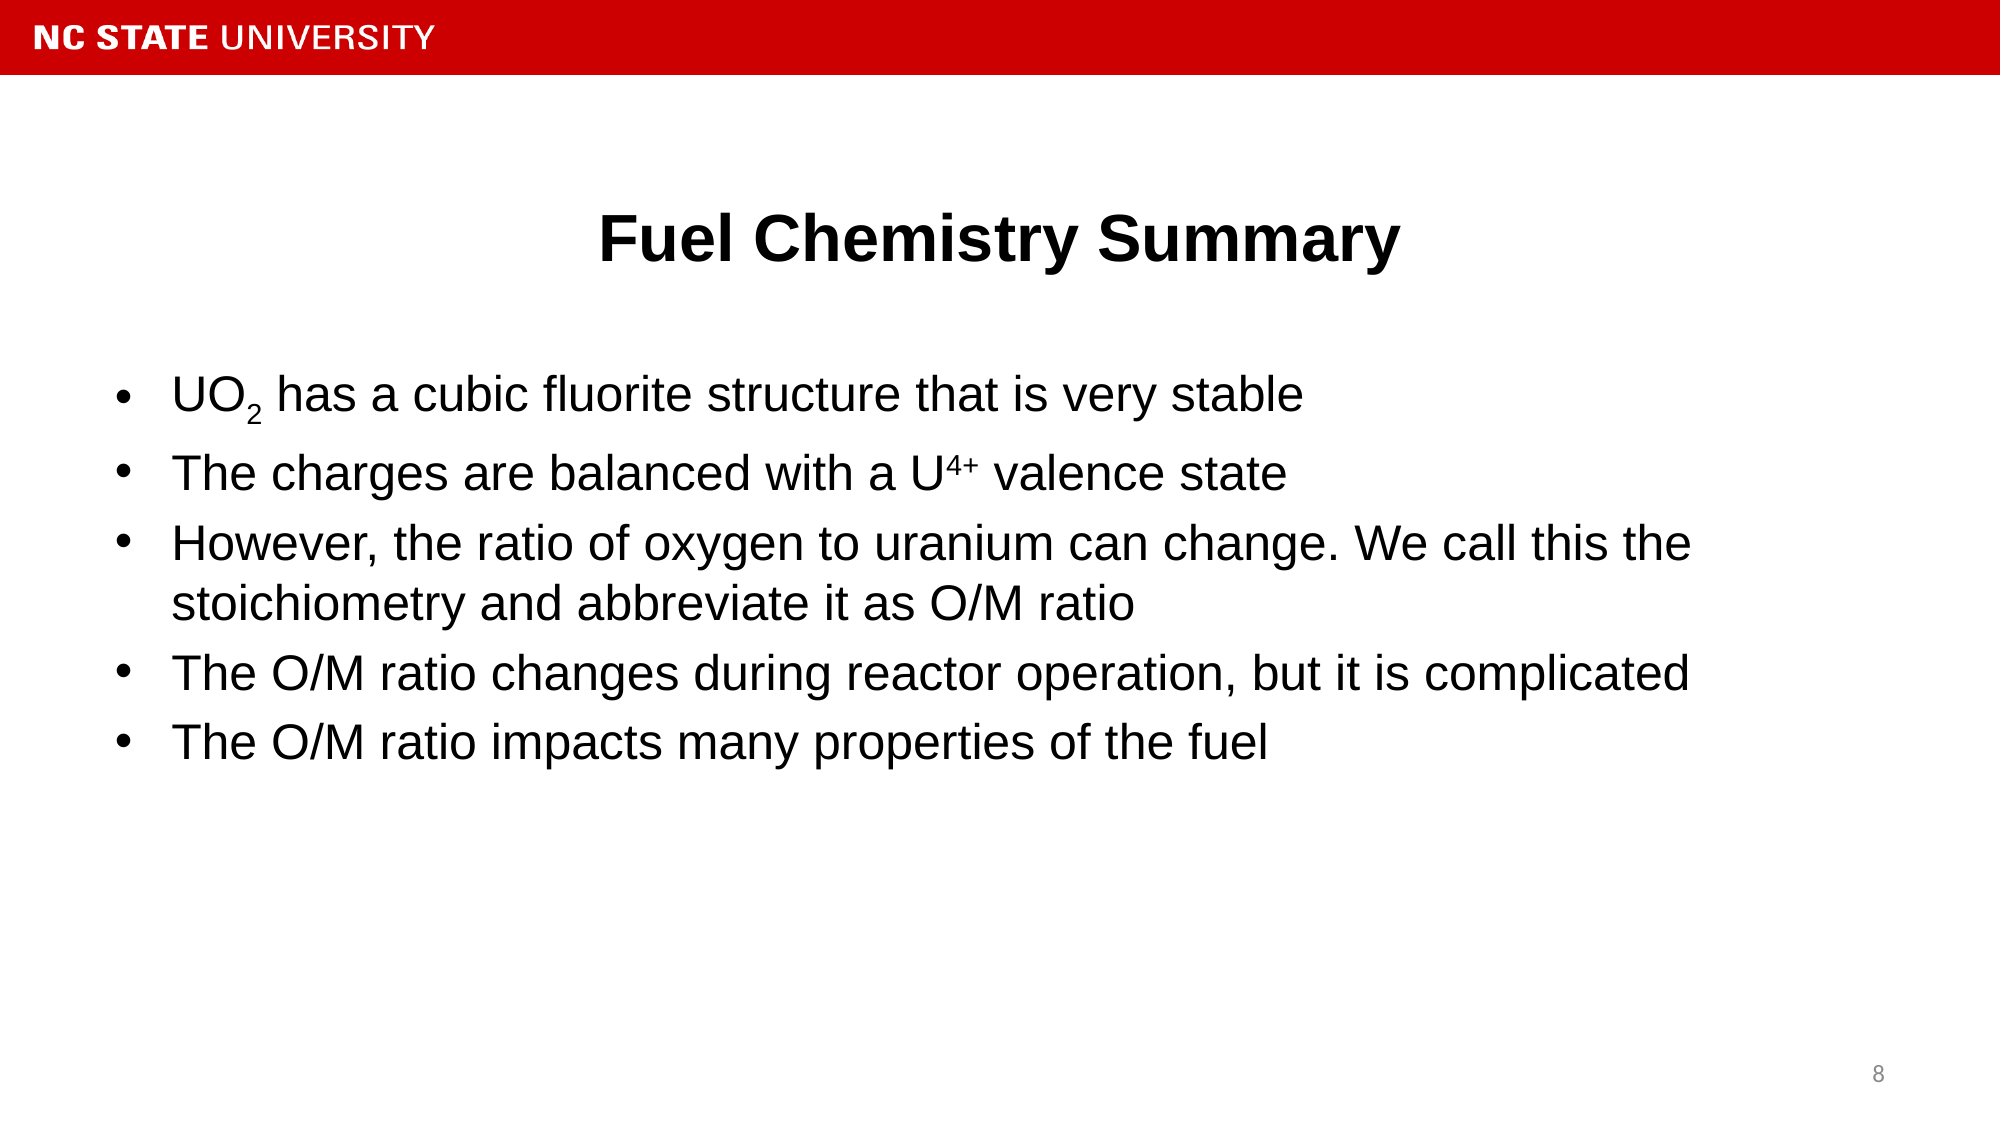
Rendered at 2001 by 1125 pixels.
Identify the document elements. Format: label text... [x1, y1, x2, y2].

list UO2 has a cubic fluorite structure that is very stable The charges are balanced with a U4+ valence state However, the ratio of oxygen to uranium can change. We call this the stoichiometry and abbreviate it as O/M ratio The O/M ratio changes during reactor operation, but it is complicated The O/M ratio impacts many properties of the fuel [99, 354, 1900, 1005]
slide_number 8 [1433, 1042, 1900, 1103]
picture [0, 0, 2000, 75]
title Fuel Chemistry Summary [99, 147, 1900, 323]
